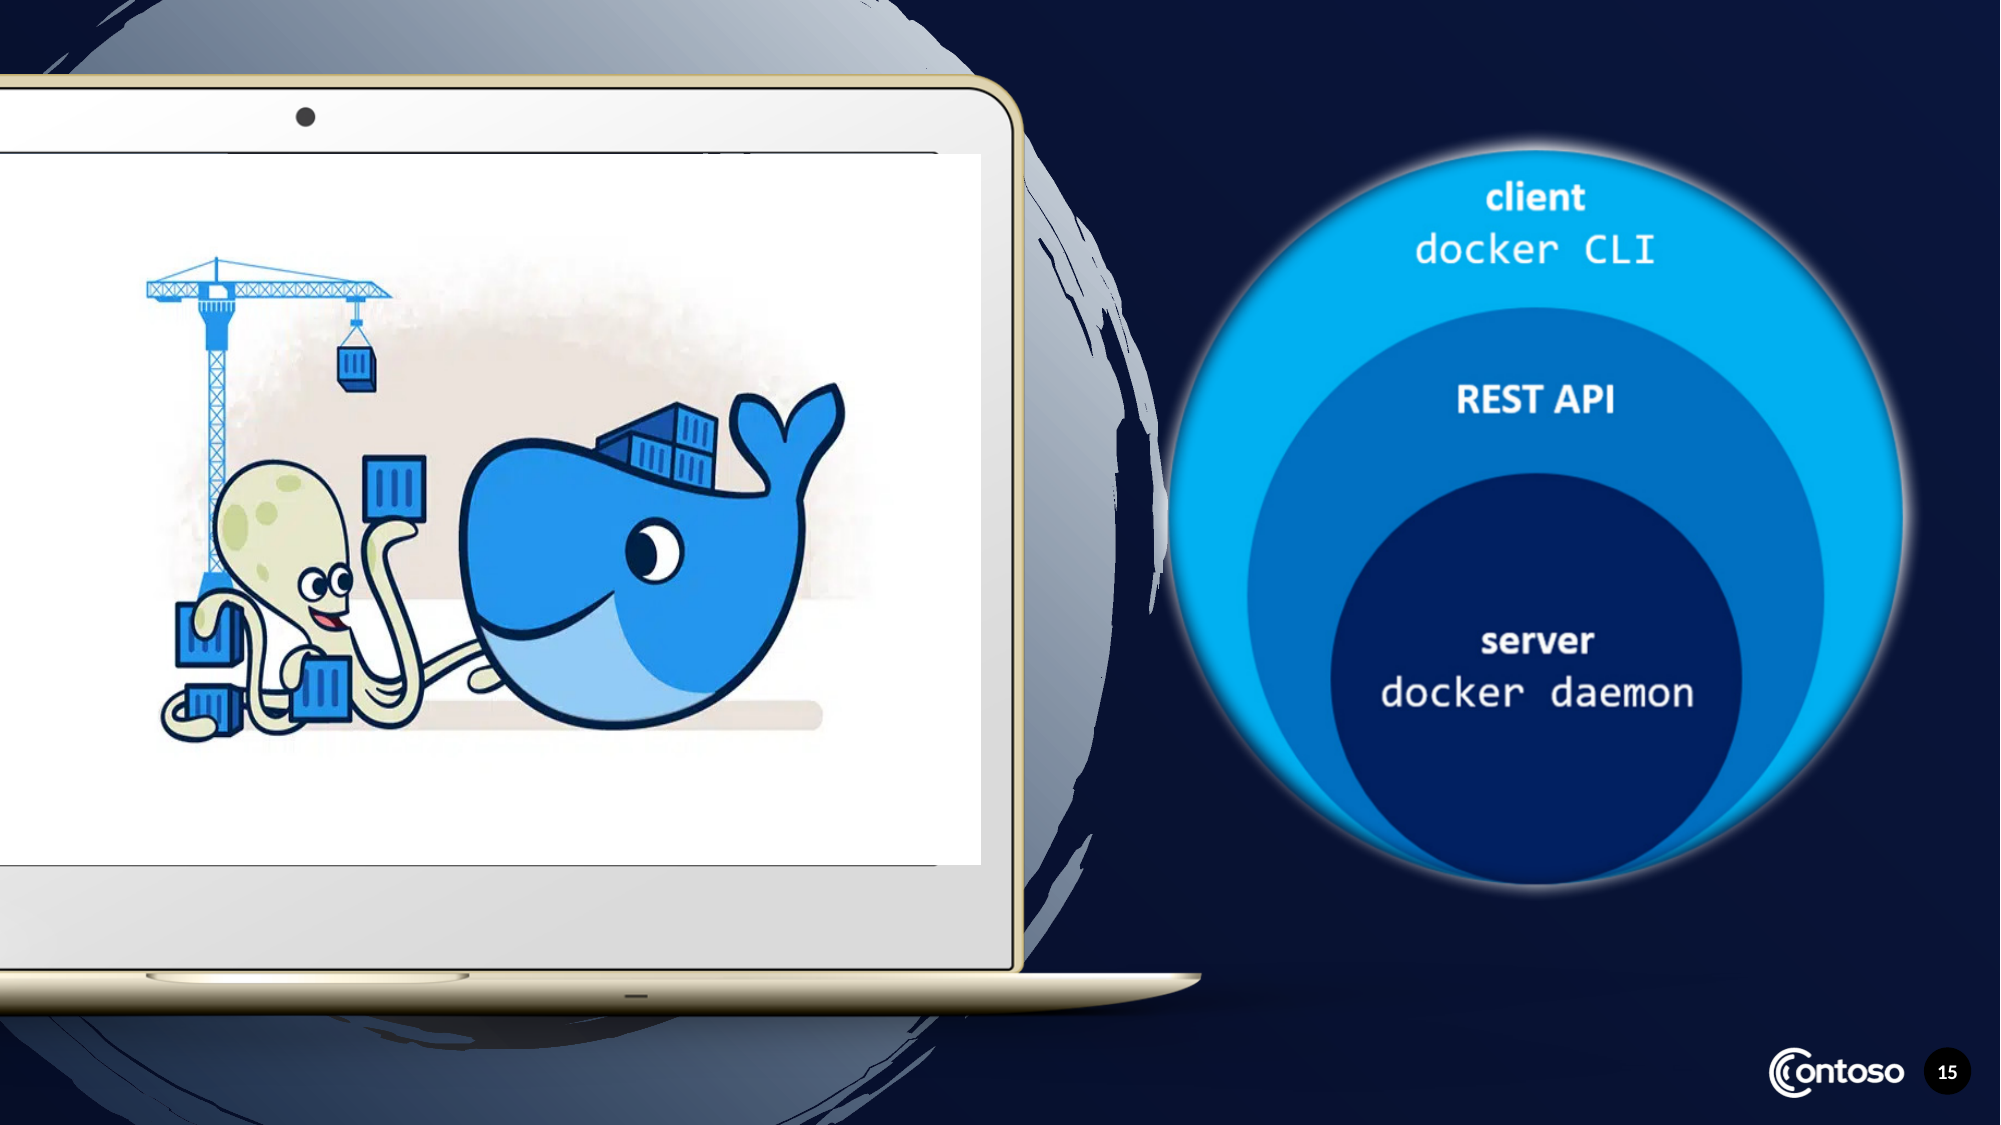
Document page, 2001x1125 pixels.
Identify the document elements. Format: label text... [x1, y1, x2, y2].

picture [0, 74, 1924, 1092]
picture [1764, 1043, 1909, 1099]
slide_number 15 [1923, 1047, 1972, 1095]
